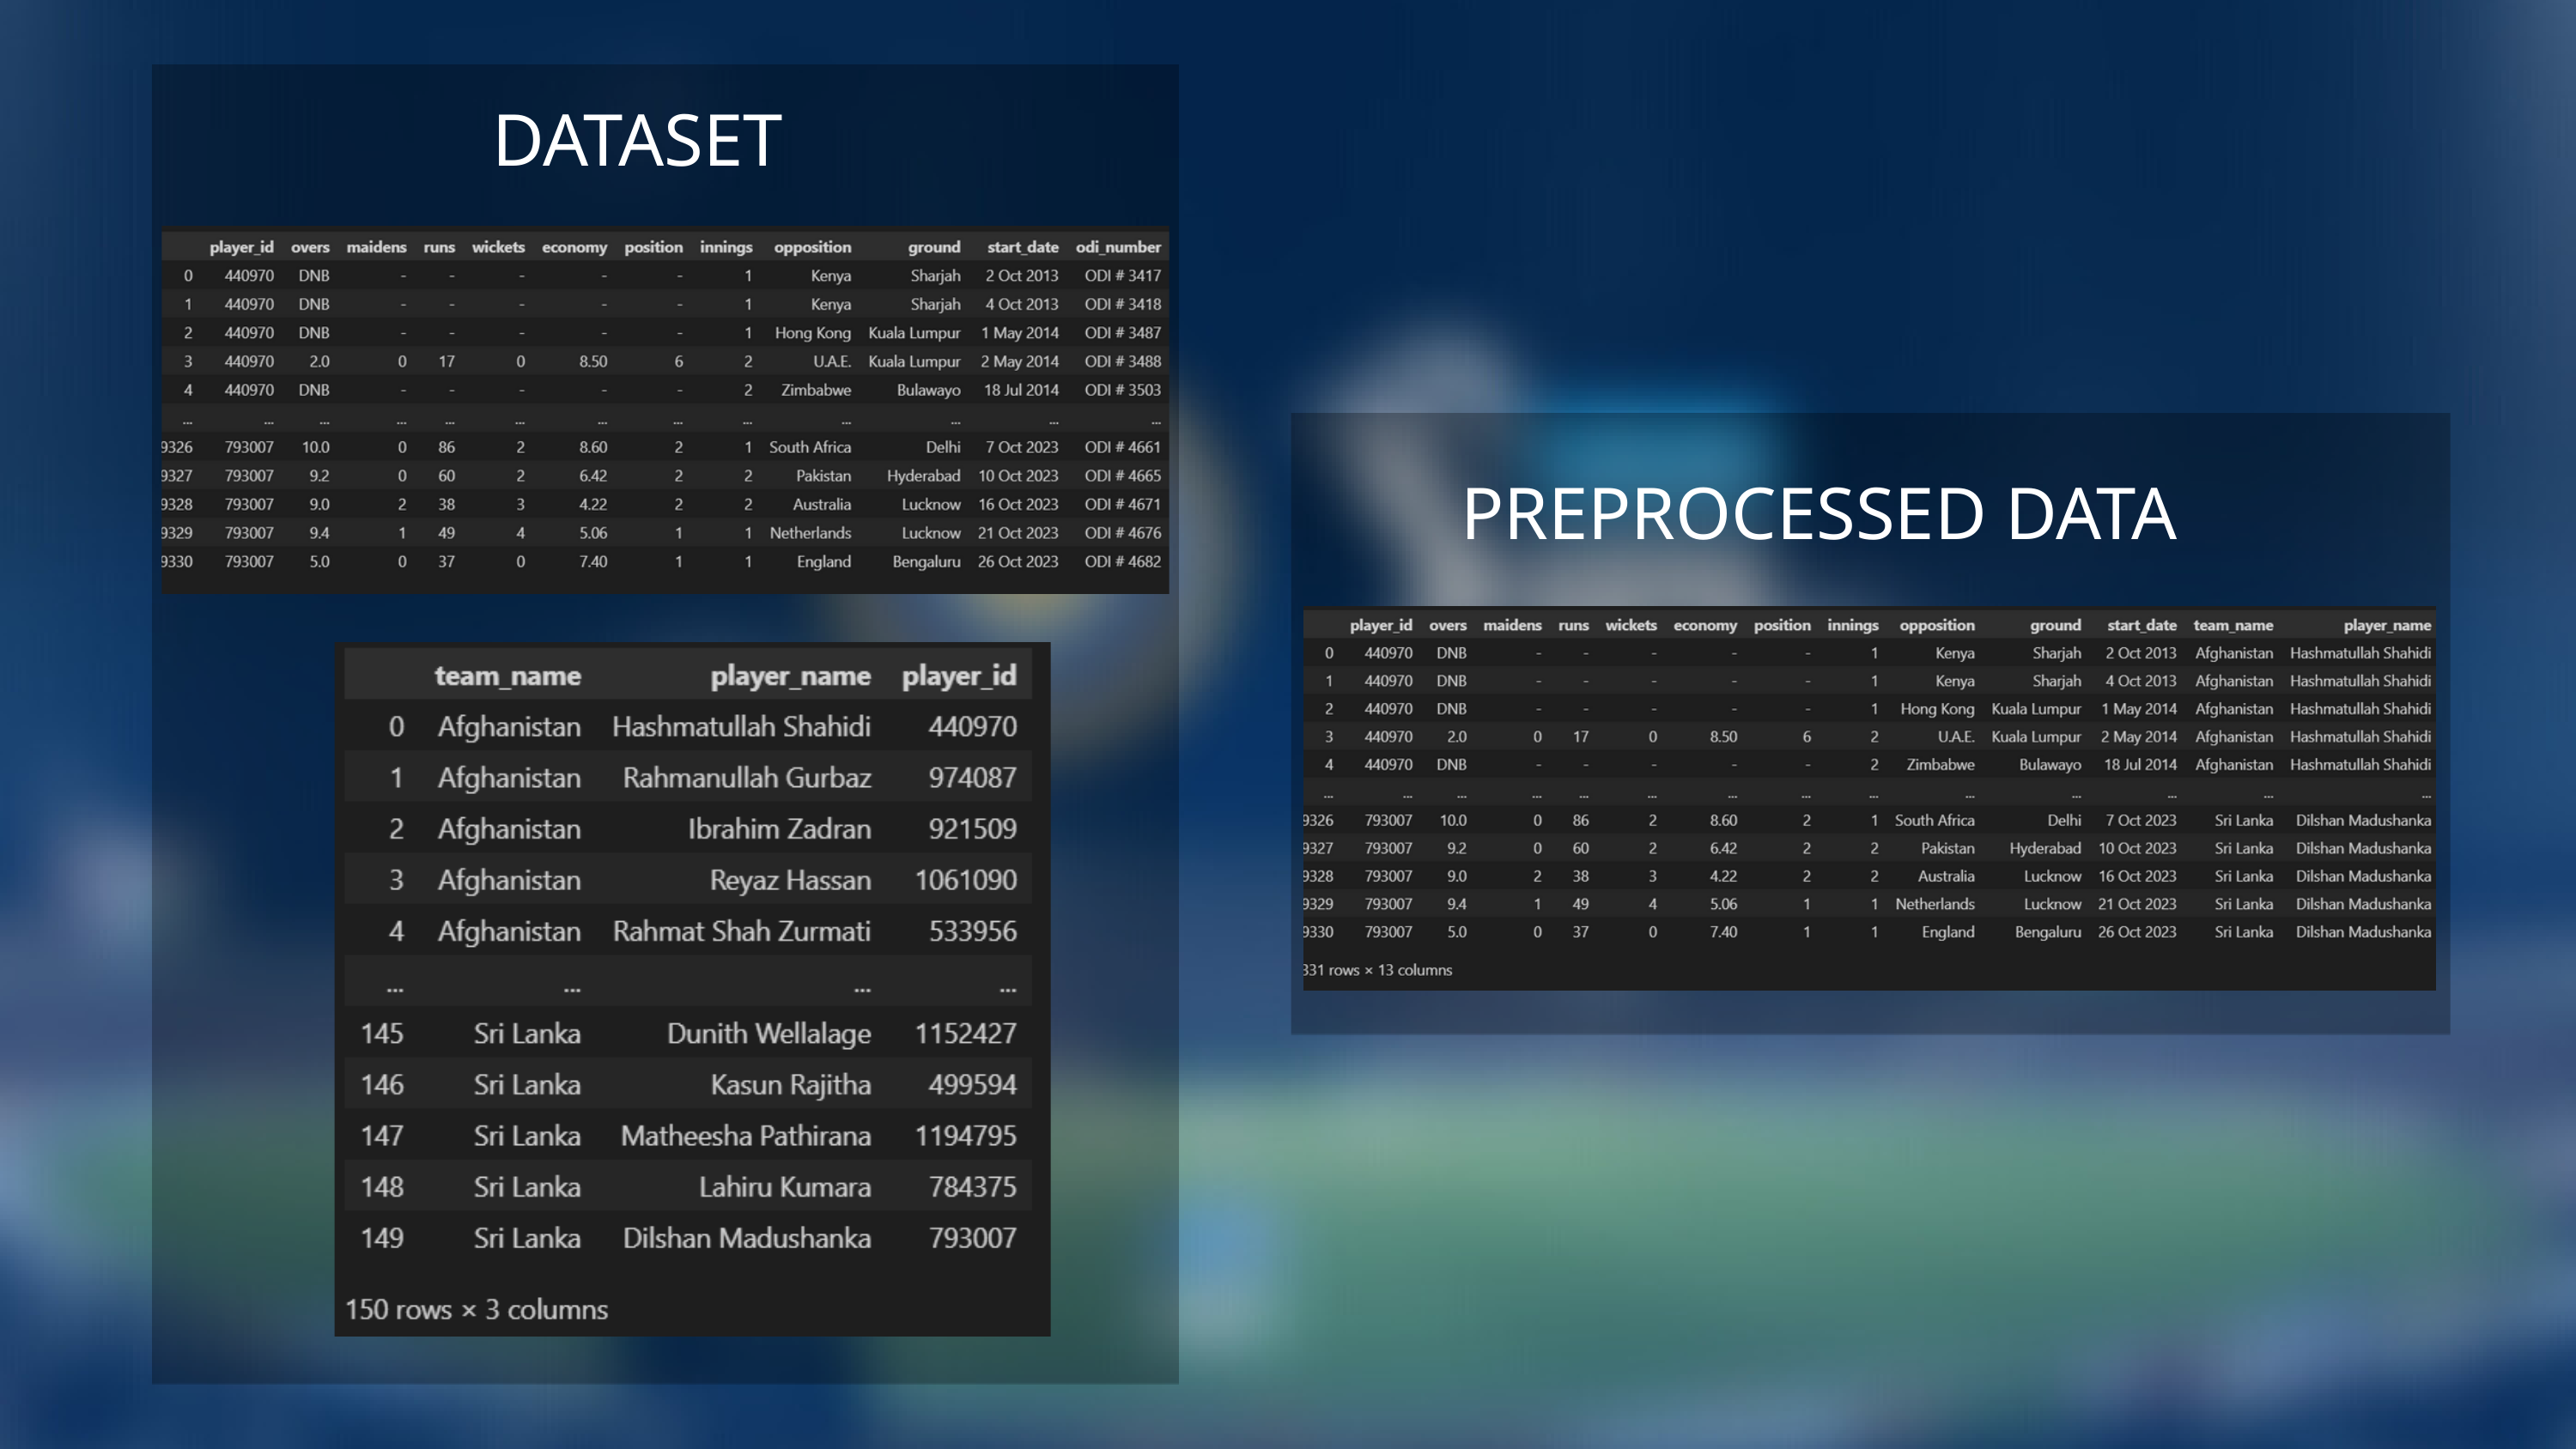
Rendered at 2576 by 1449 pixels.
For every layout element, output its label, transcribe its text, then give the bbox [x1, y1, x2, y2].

text_box [1291, 413, 2451, 1035]
text_box [334, 642, 1051, 1337]
text_box [1303, 606, 2436, 991]
text_box [0, 0, 2576, 1449]
text_box DATASET [493, 94, 908, 180]
text_box PREPROCESSED DATA [1461, 468, 2281, 555]
text_box [152, 64, 1179, 1385]
text_box [161, 226, 1170, 594]
